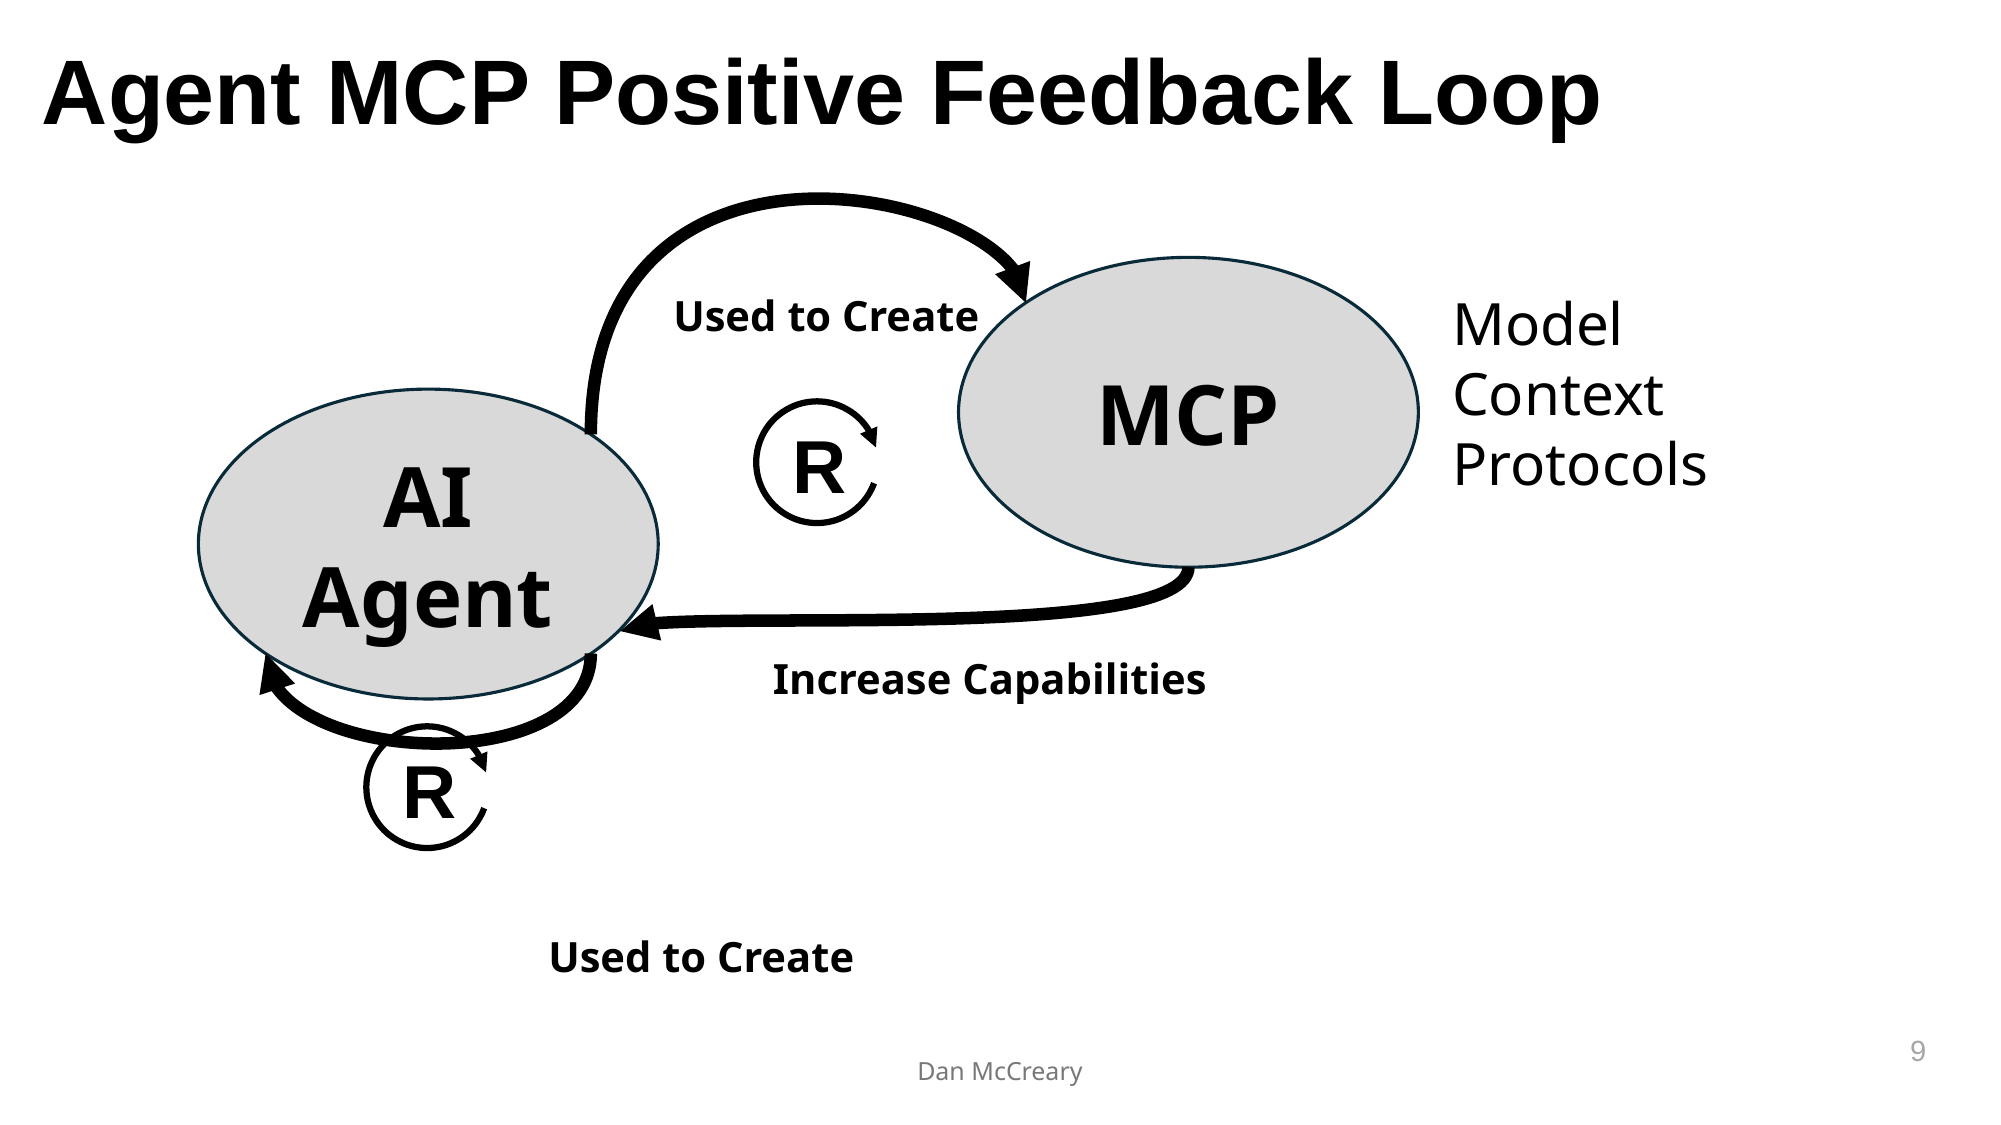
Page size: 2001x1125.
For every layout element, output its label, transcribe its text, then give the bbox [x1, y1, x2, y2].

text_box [871, 314, 937, 884]
text_box Used to Create [533, 923, 870, 989]
text_box Used to Create [875, 282, 995, 348]
slide_number 9 [1491, 1019, 1942, 1080]
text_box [875, 400, 879, 524]
title Agent MCP Positive Feedback Loop [26, 13, 1752, 177]
footer Dan McCreary [662, 1042, 1338, 1103]
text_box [741, 150, 875, 587]
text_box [365, 725, 489, 849]
text_box AI Agent [196, 387, 660, 701]
text_box Increase Capabilities [758, 645, 871, 710]
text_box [427, 490, 431, 725]
text_box Model Context Protocols [1437, 279, 1723, 505]
text_box Used to Create [658, 282, 741, 348]
text_box Increase Capabilities [937, 645, 1222, 710]
text_box MCP [956, 255, 1420, 569]
